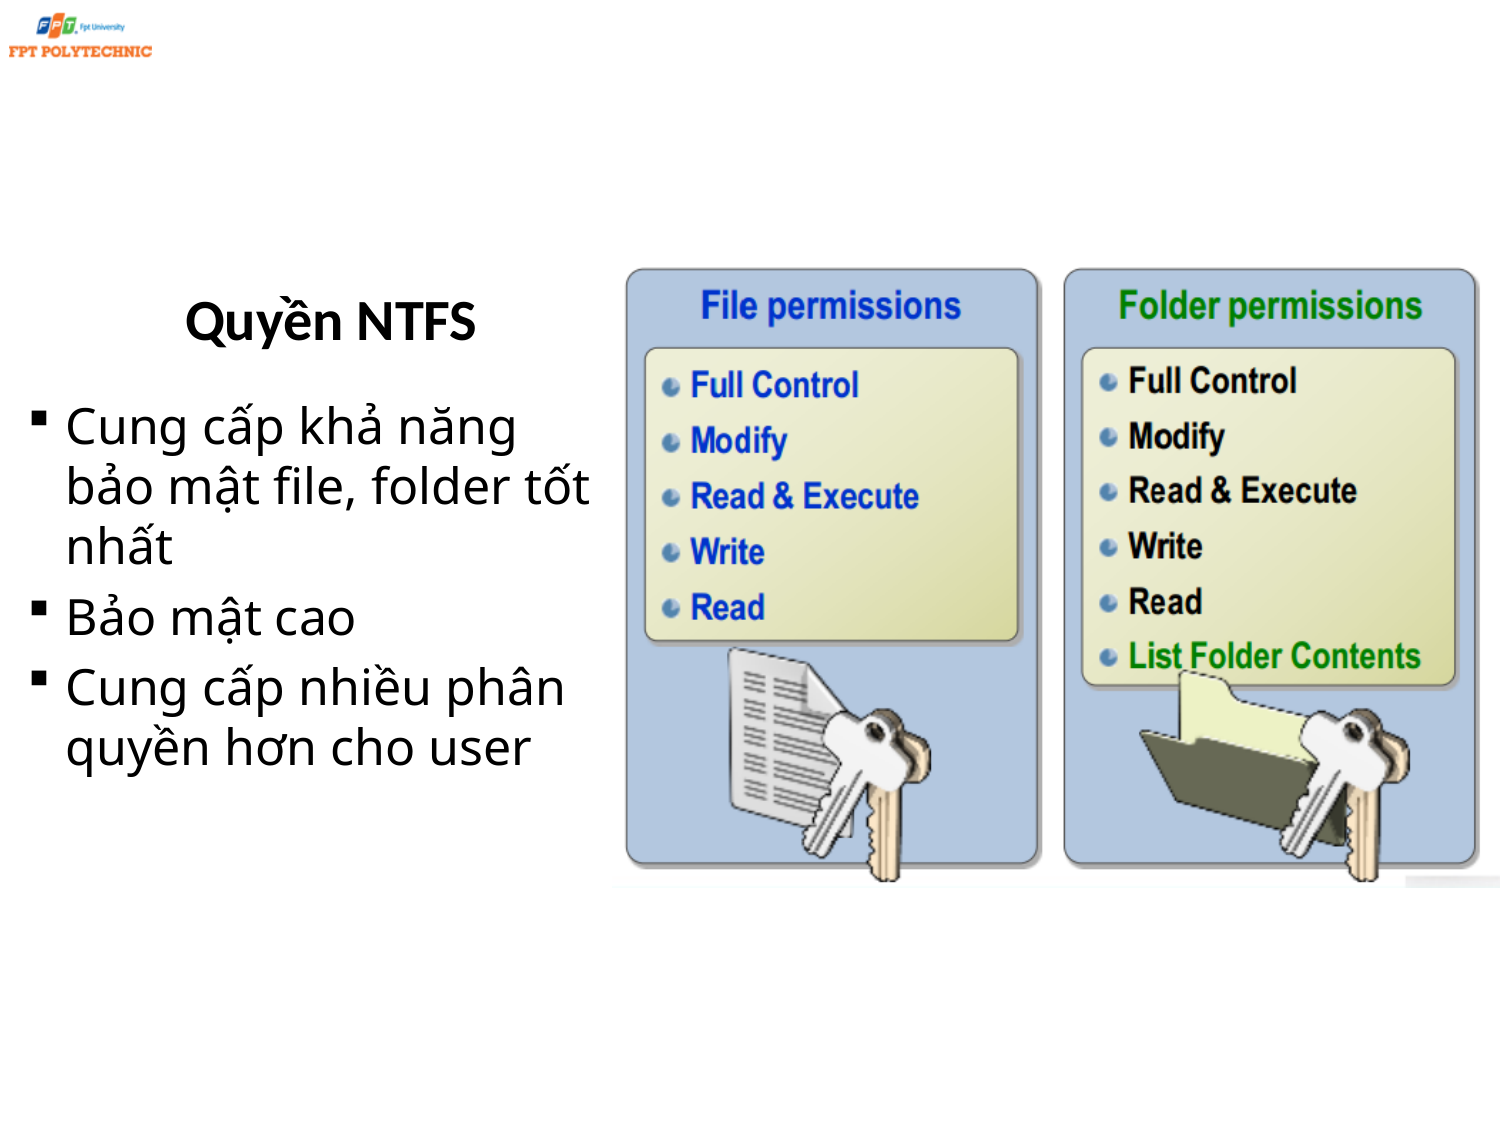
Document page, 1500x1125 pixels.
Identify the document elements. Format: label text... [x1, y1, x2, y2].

text_box Quyền NTFS [24, 275, 607, 360]
text_box Cung cấp khả năng bảo mật file, folder tốt nhất Bảo mật cao Cung cấp nhiều phân quyền hơn cho user [12, 387, 607, 738]
picture [612, 262, 1500, 889]
picture [9, 6, 152, 63]
